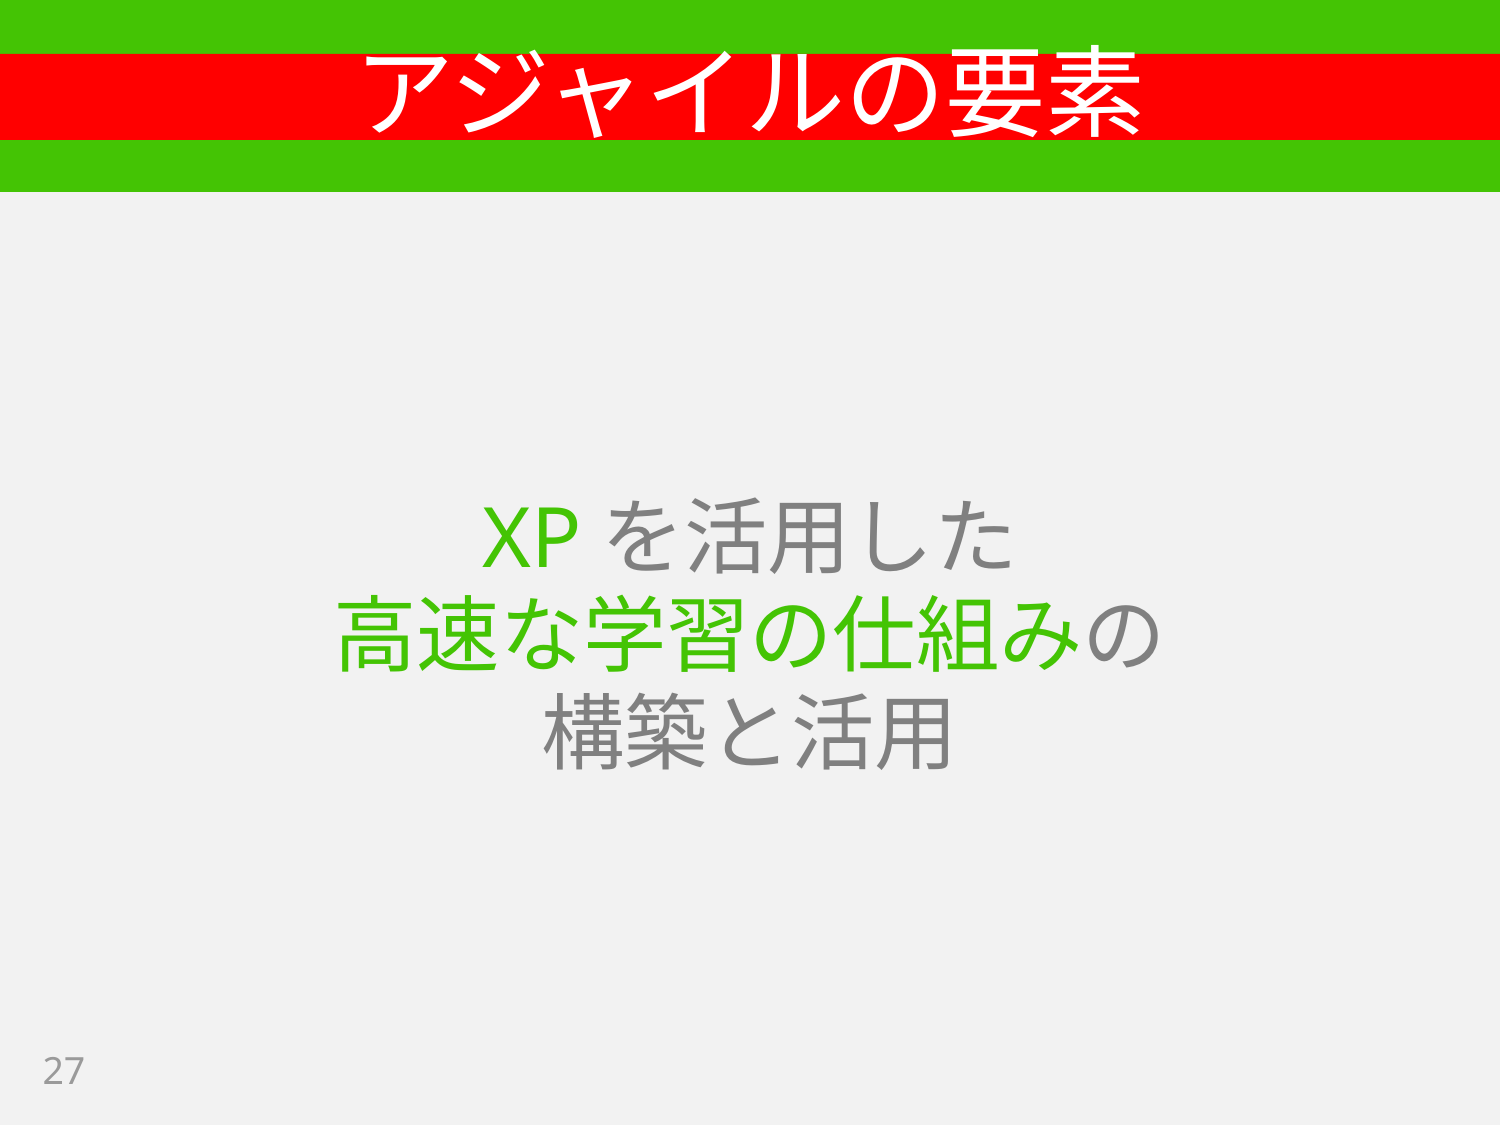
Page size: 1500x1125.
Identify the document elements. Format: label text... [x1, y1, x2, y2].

list XPを活用した 高速な学習の仕組みの 構築と活用 [103, 277, 1397, 1000]
title アジャイルの要素 [0, 53, 1500, 140]
slide_number 27 [27, 1042, 146, 1102]
